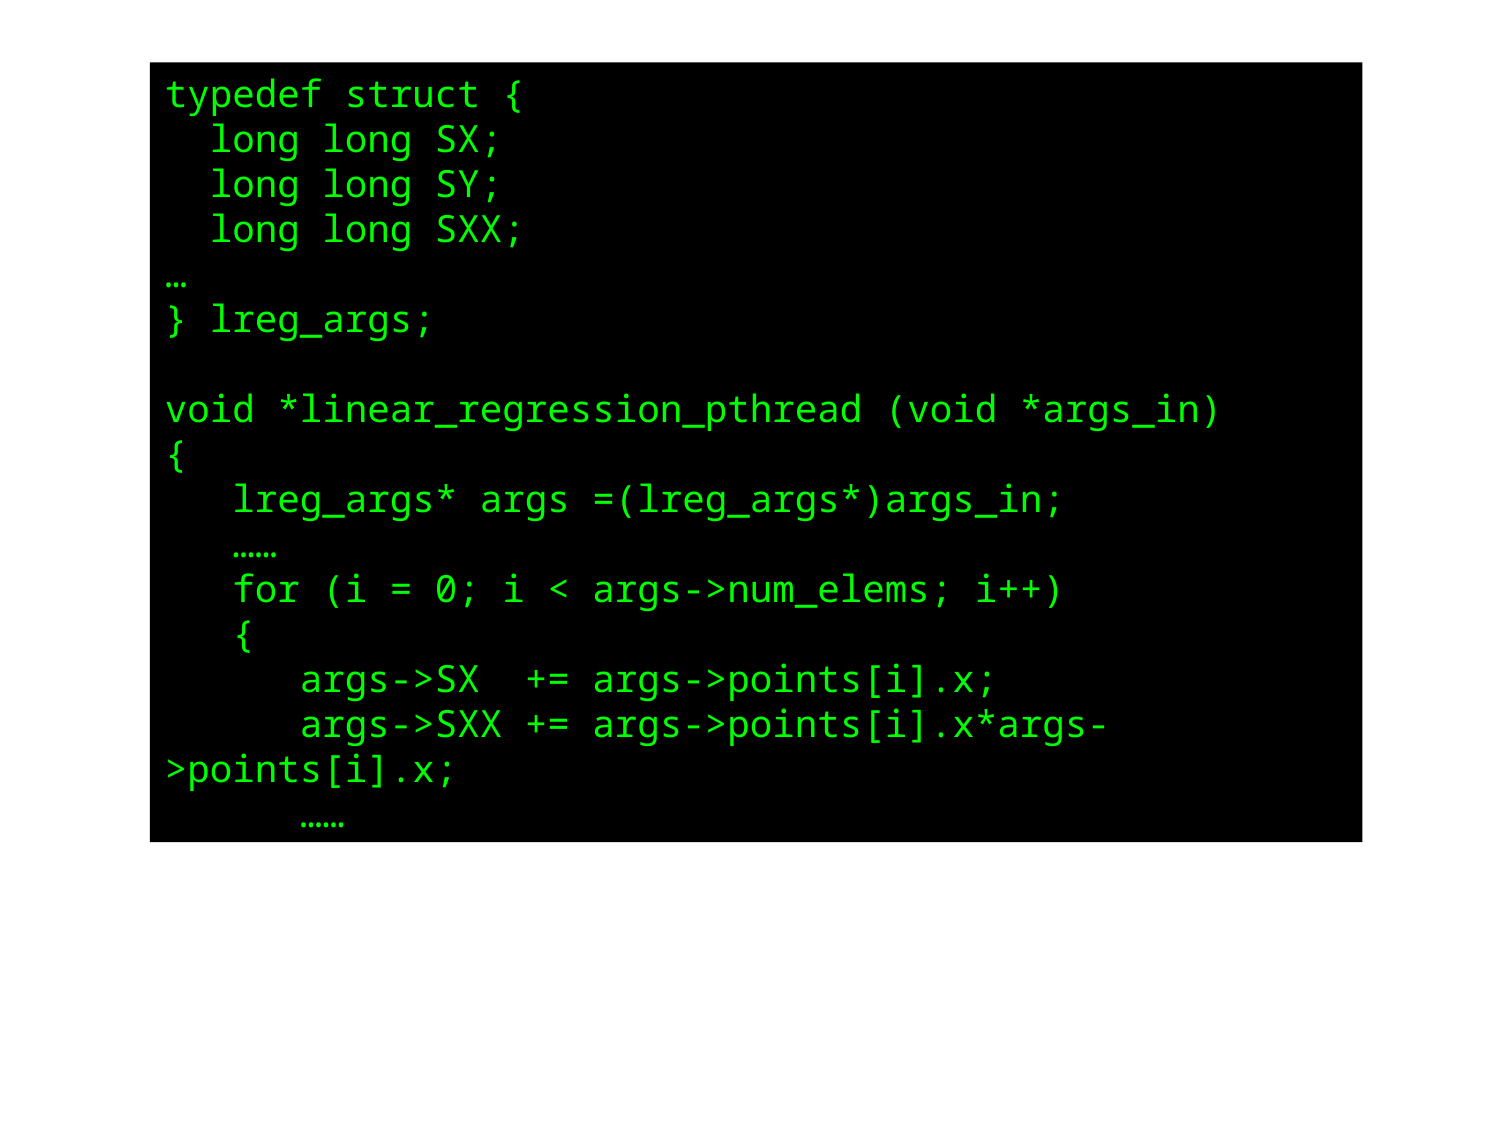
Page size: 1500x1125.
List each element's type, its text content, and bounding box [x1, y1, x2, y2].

text_box typedef struct { long long SX; long long SY; long long SXX; … } lreg_args; void *linear_regression_pthread (void *args_in) { lreg_args* args =(lreg_args*)args_in; …… for (i = 0; i < args->num_elems; i++) { args->SX += args->points[i].x; args->SXX += args->points[i].x*args->points[i].x; …… [149, 62, 1363, 843]
